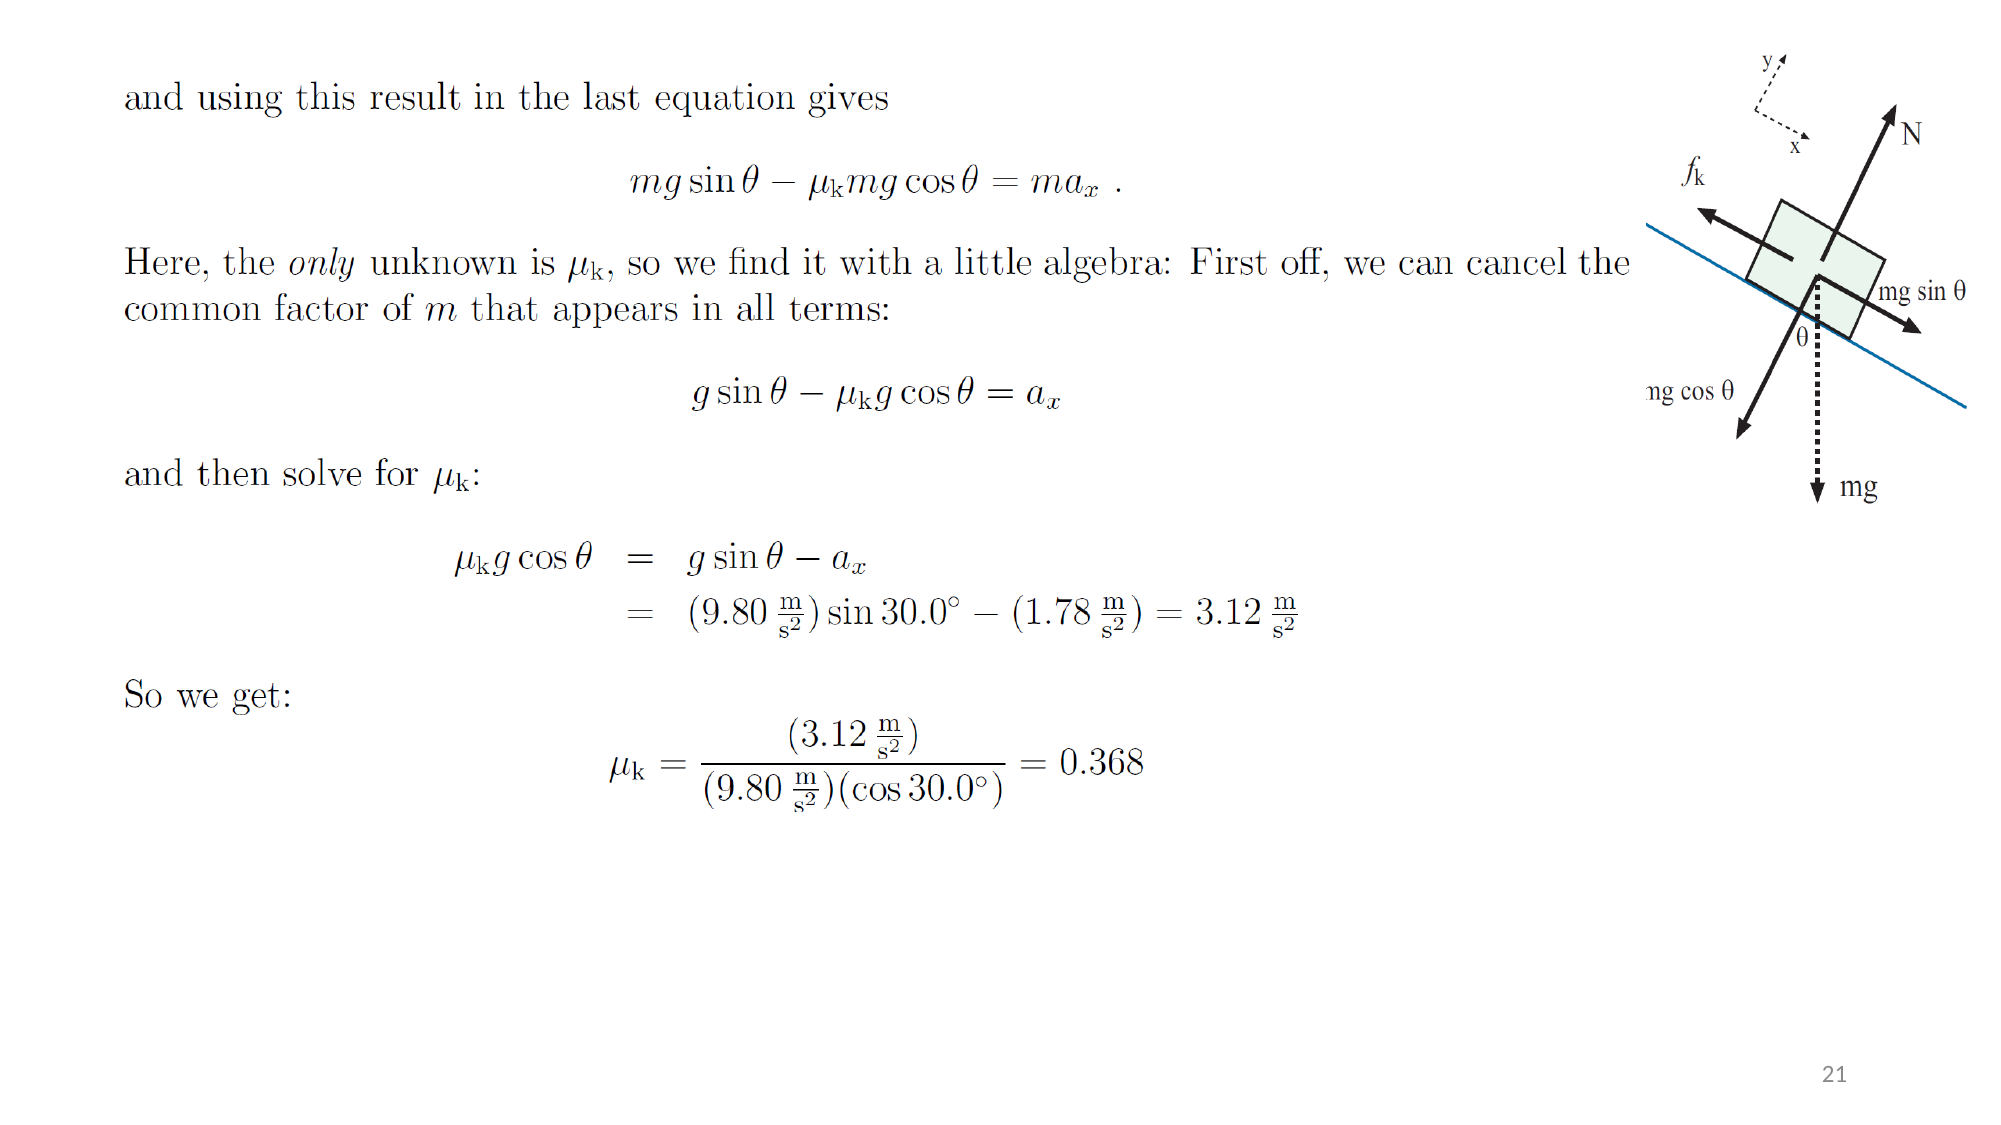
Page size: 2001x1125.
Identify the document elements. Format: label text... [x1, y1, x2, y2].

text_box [1623, 40, 1978, 507]
slide_number 21 [1412, 1042, 1863, 1103]
picture [114, 78, 1646, 812]
